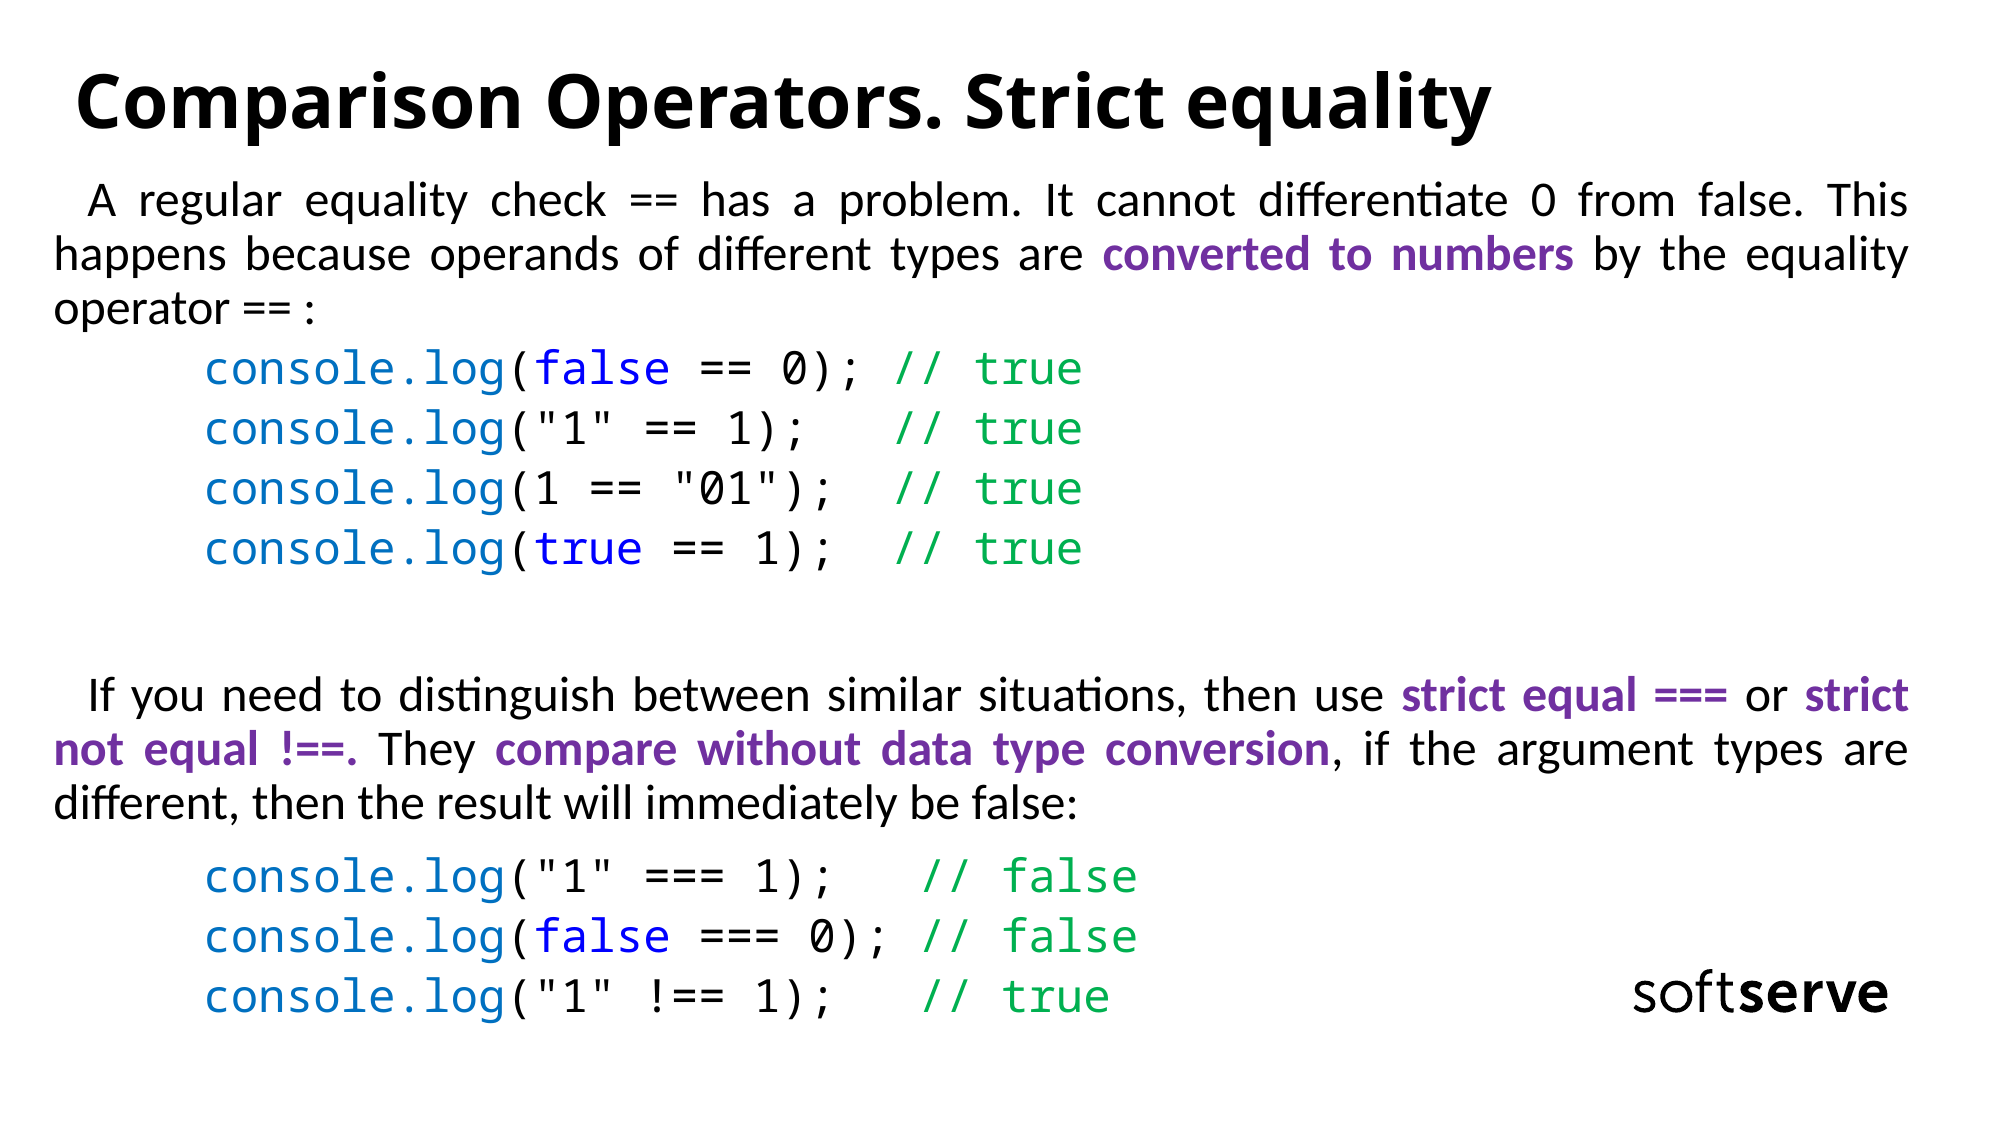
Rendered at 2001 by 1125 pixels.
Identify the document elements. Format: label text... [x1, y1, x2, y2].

list A regular equality check == has a problem. It cannot differentiate 0 from false. This happens because operands of different types are converted to numbers by the equality operator == : console.log(false == 0); // true console.log("1" == 1); // true console.log(1 == "01"); // true console.log(true == 1); // true If you need to distinguish between similar situations, then use strict equal === or strict not equal !==. They compare without data type conversion, if the argument types are different, then the result will immediately be false: console.log("1" === 1); // false console.log(false === 0); // false console.log("1" !== 1); // true [38, 165, 1925, 1061]
title Comparison Operators. Strict equality [59, 56, 1957, 143]
